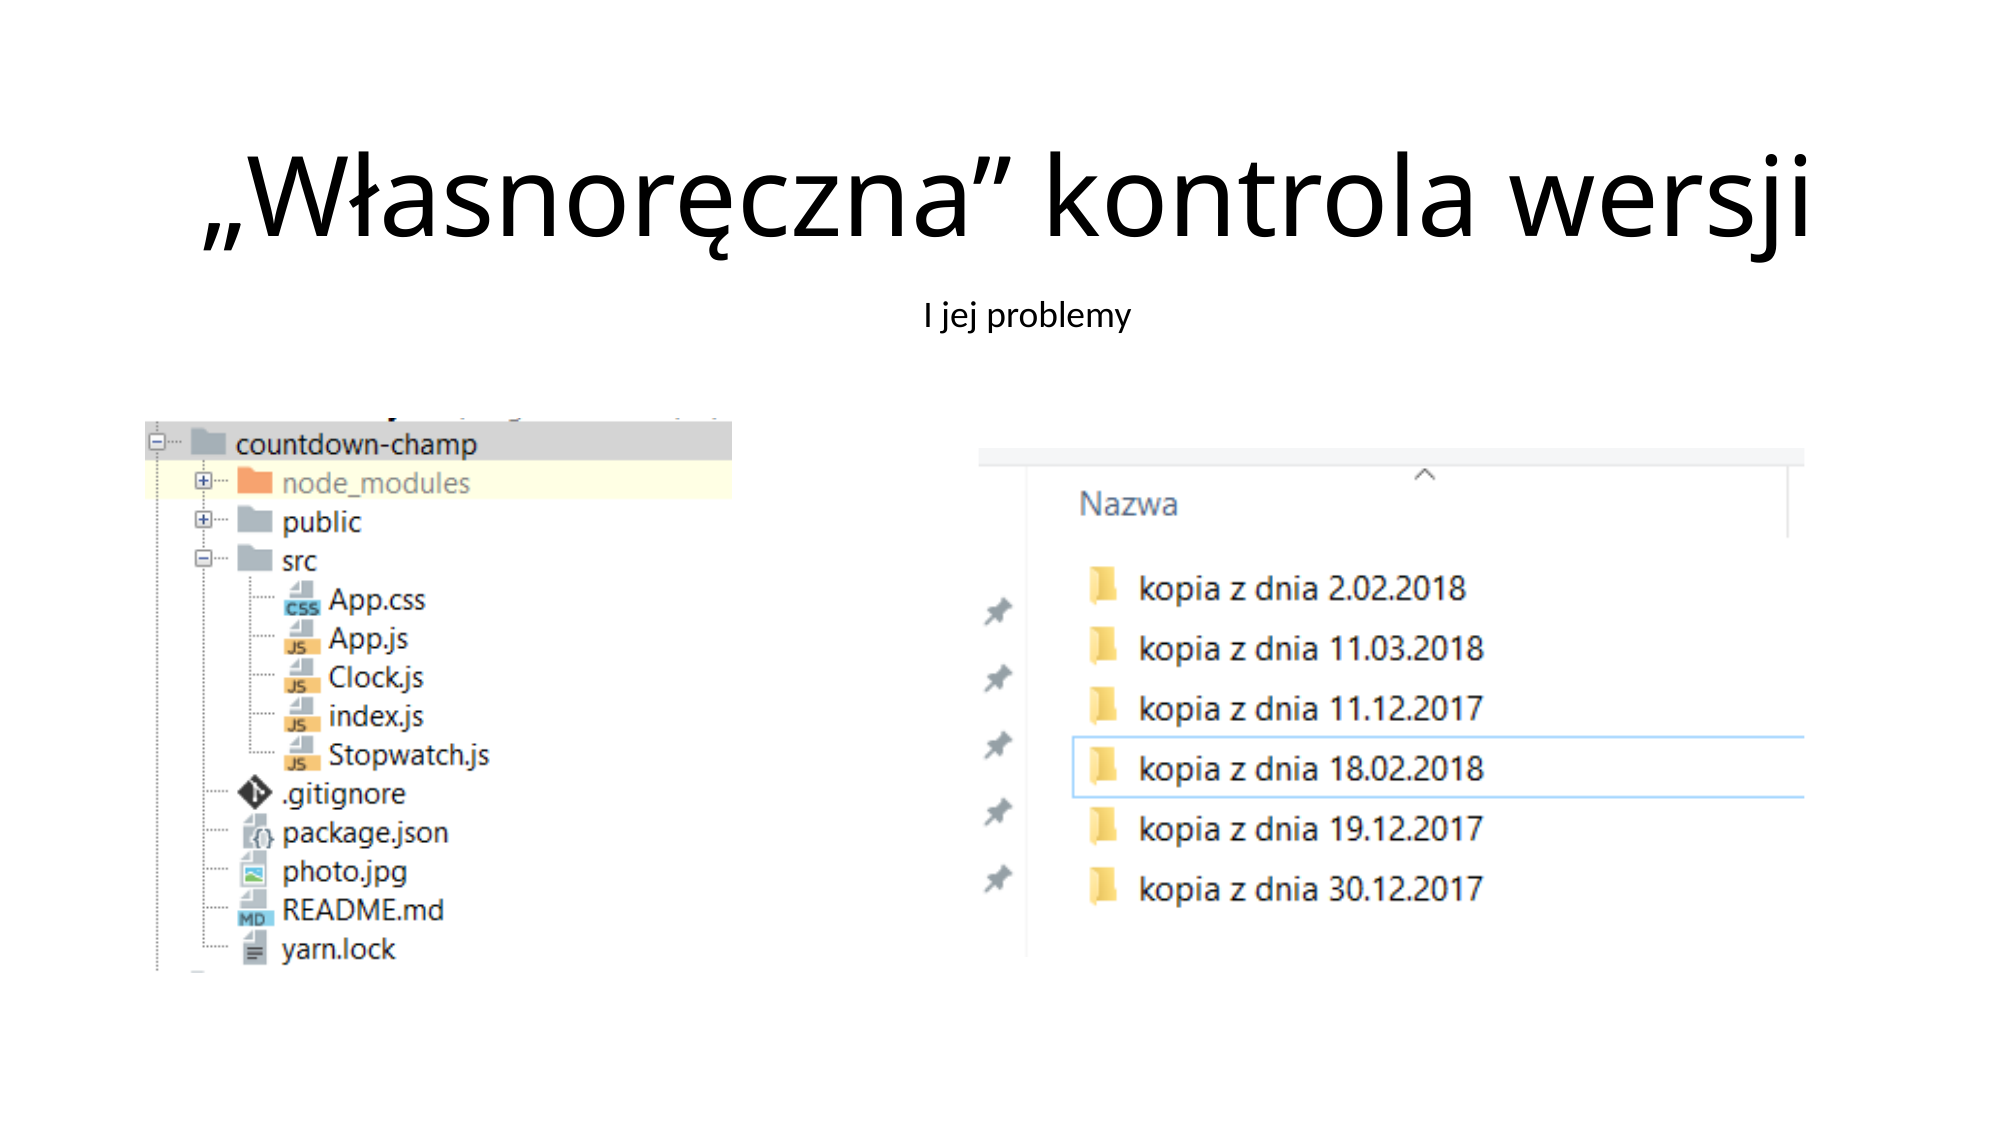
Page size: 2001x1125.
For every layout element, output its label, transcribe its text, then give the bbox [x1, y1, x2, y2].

text_box I jej problemy [908, 282, 1147, 342]
title „Własnoręczna” kontrola wersji [169, 117, 1848, 283]
picture [145, 418, 732, 973]
picture [978, 448, 1805, 957]
